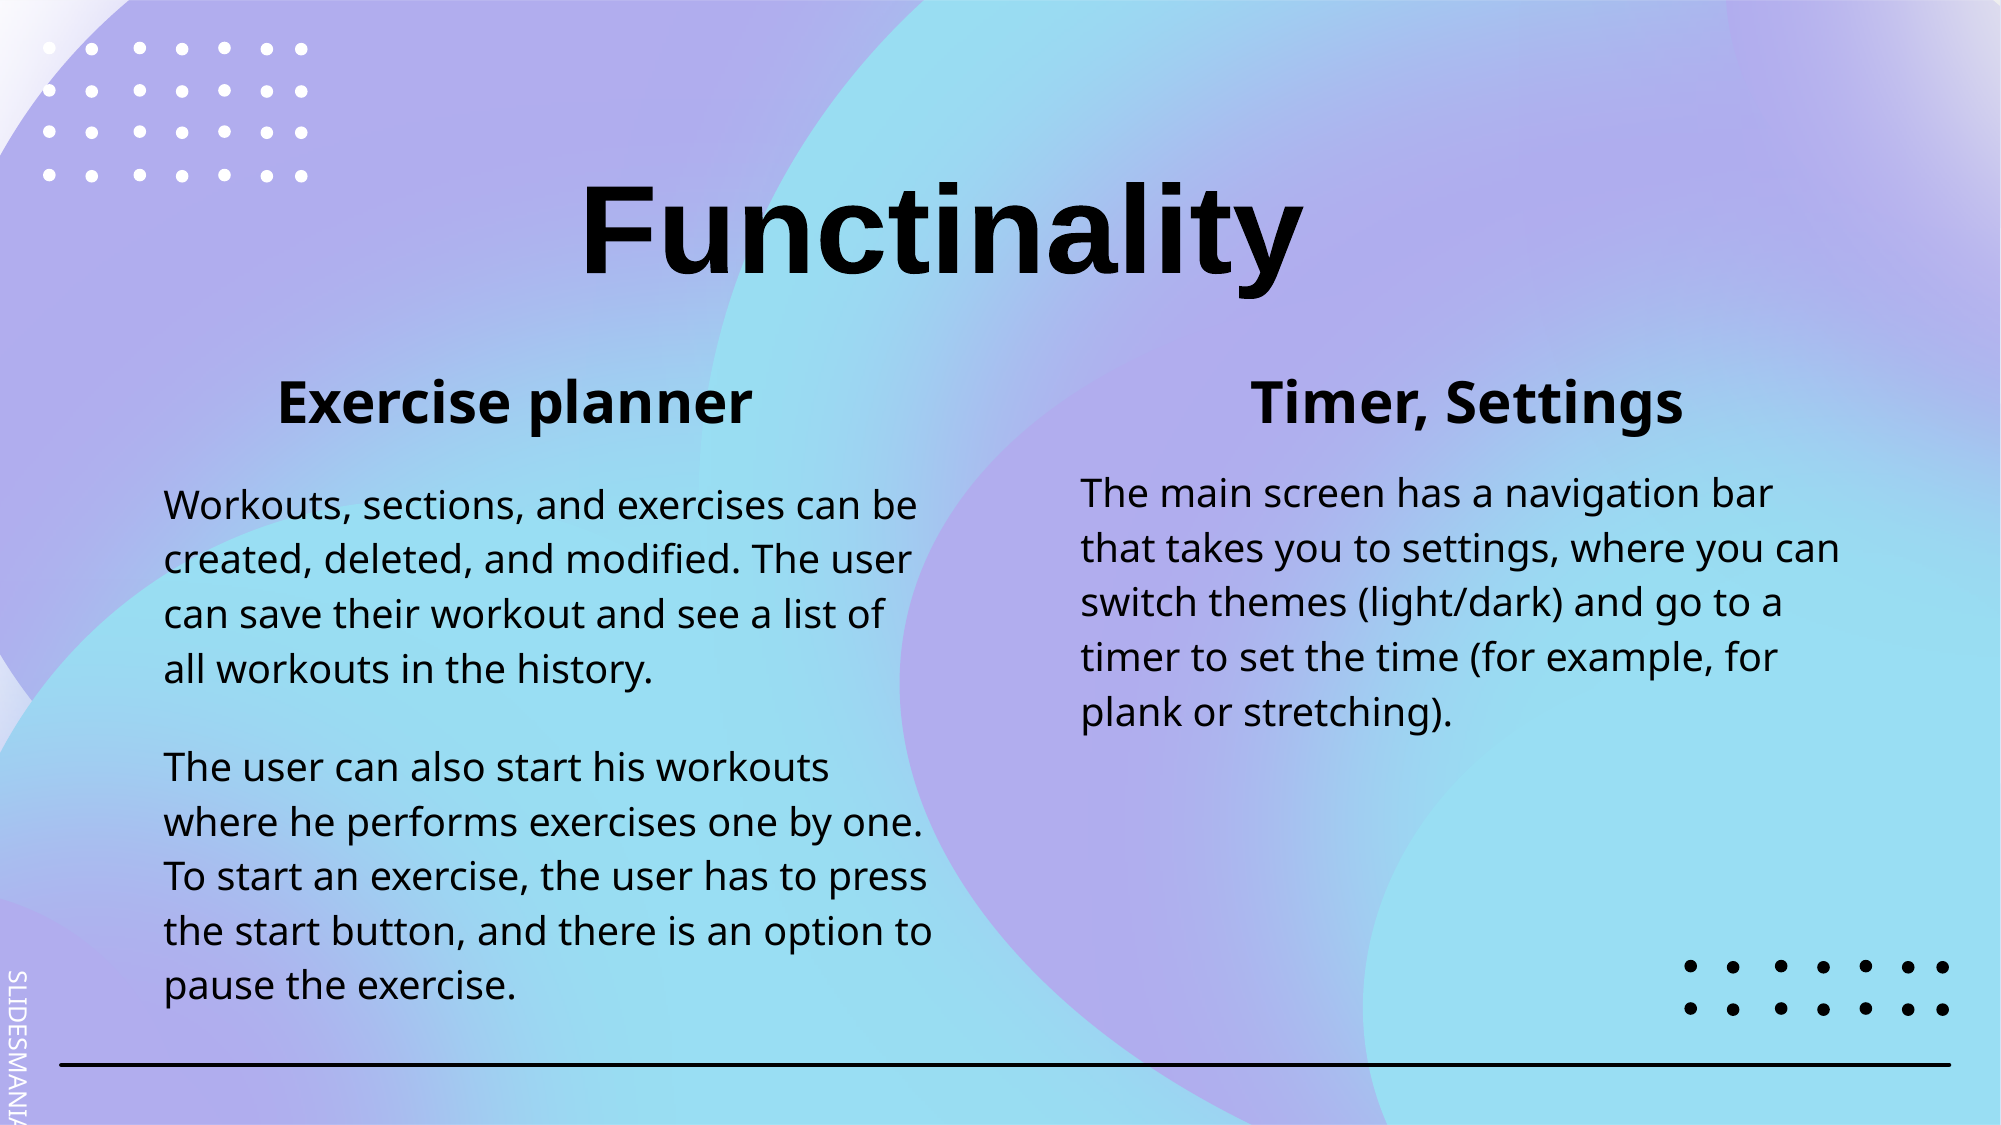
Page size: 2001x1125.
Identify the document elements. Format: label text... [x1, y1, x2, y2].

list The main screen has a navigation bar that takes you to settings, where you can switch themes (light/dark) and go to a timer to set the time (for example, for plank or stretching). [1060, 453, 1875, 953]
list Workouts, sections, and exercises can be created, deleted, and modified. The user can save their workout and see a list of all workouts in the history. The user can also start his workouts where he performs exercises one by one. To start an exercise, the user has to press the start button, and there is an option to pause the exercise. [143, 452, 957, 965]
subtitle Exercise planner [108, 335, 923, 453]
subtitle Timer, Settings [1060, 335, 1875, 453]
